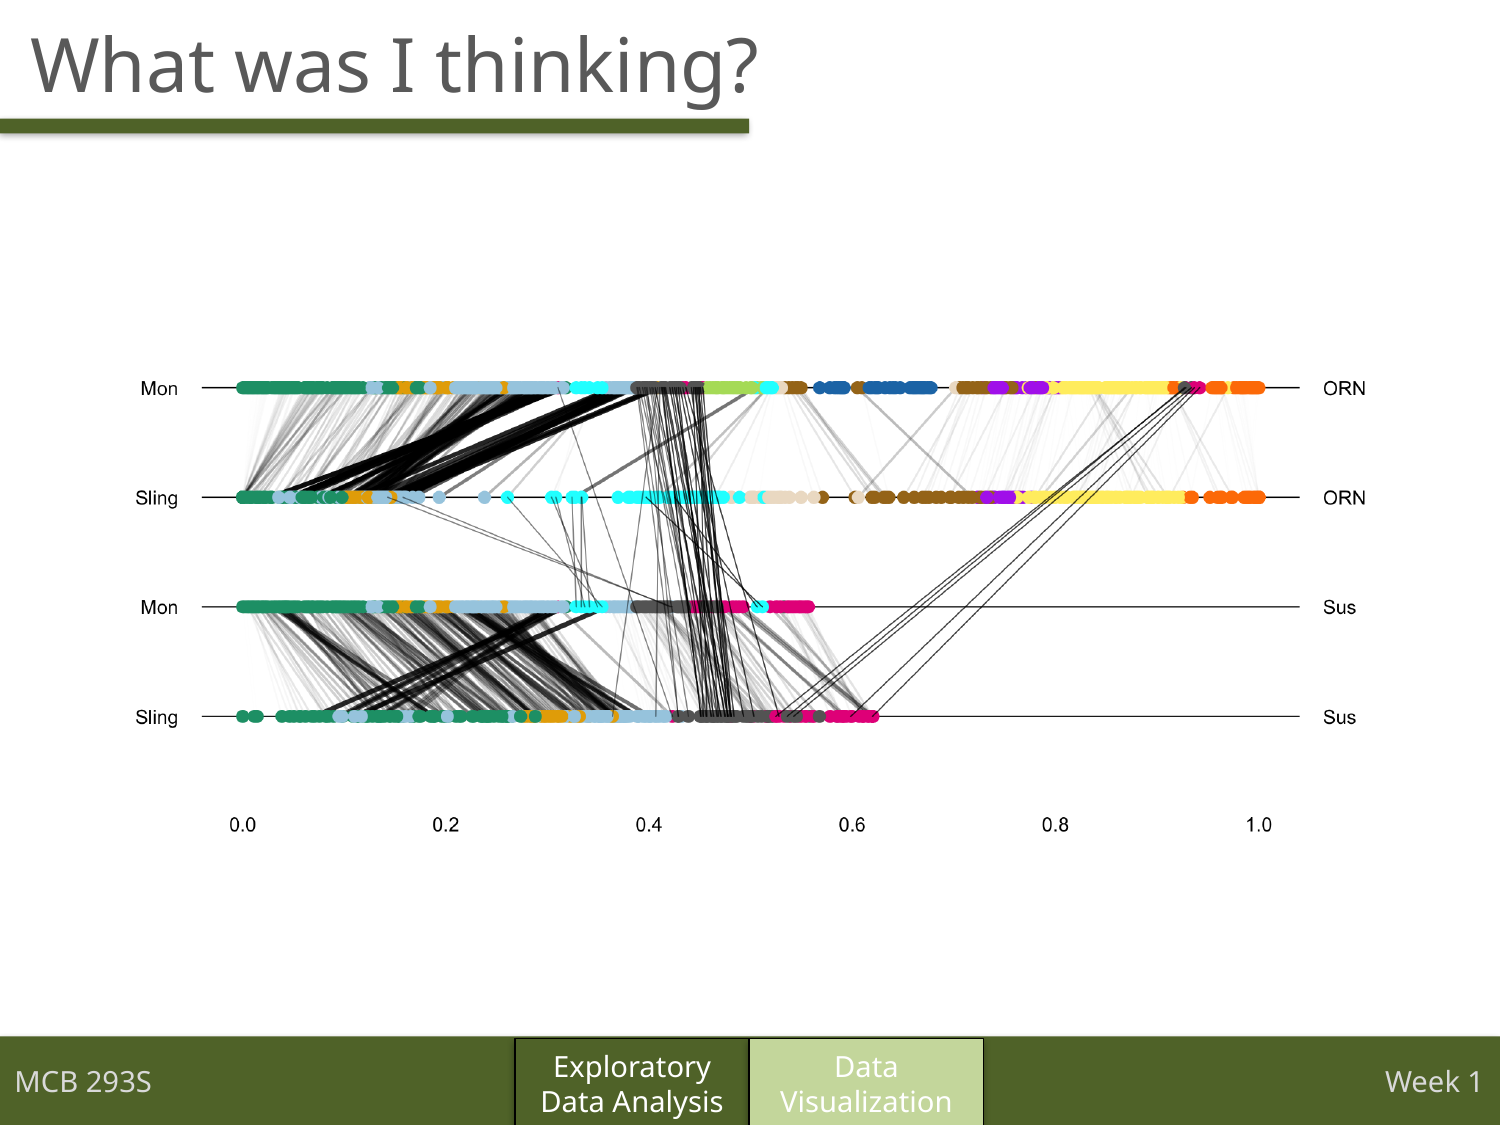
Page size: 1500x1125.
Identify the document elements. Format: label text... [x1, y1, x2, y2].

text_box [0, 1036, 1500, 1125]
text_box Exploratory Data Analysis [514, 1038, 747, 1125]
title What was I thinking? [15, 0, 1485, 126]
text_box MCB 293S [0, 1056, 167, 1106]
text_box [0, 118, 750, 134]
text_box Data Visualization [749, 1038, 984, 1125]
picture [94, 219, 1407, 908]
text_box Week 1 [1369, 1056, 1499, 1106]
